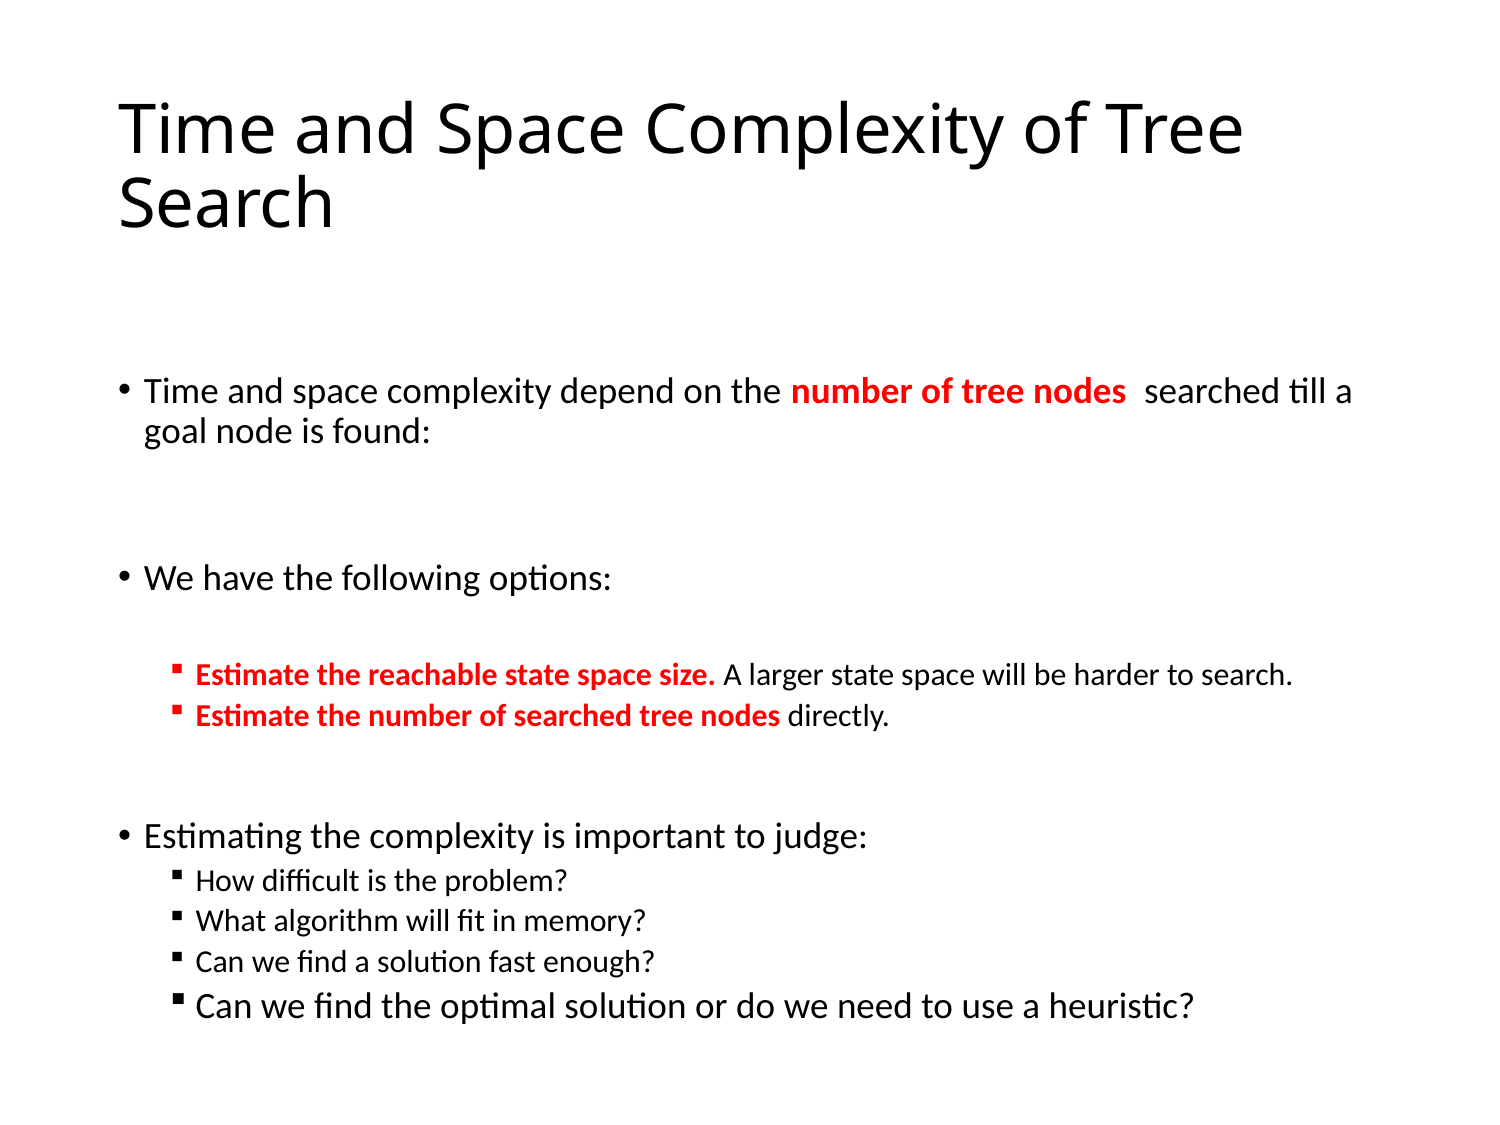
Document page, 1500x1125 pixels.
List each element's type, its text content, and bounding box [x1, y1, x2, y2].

title Time and Space Complexity of Tree Search [103, 59, 1397, 278]
